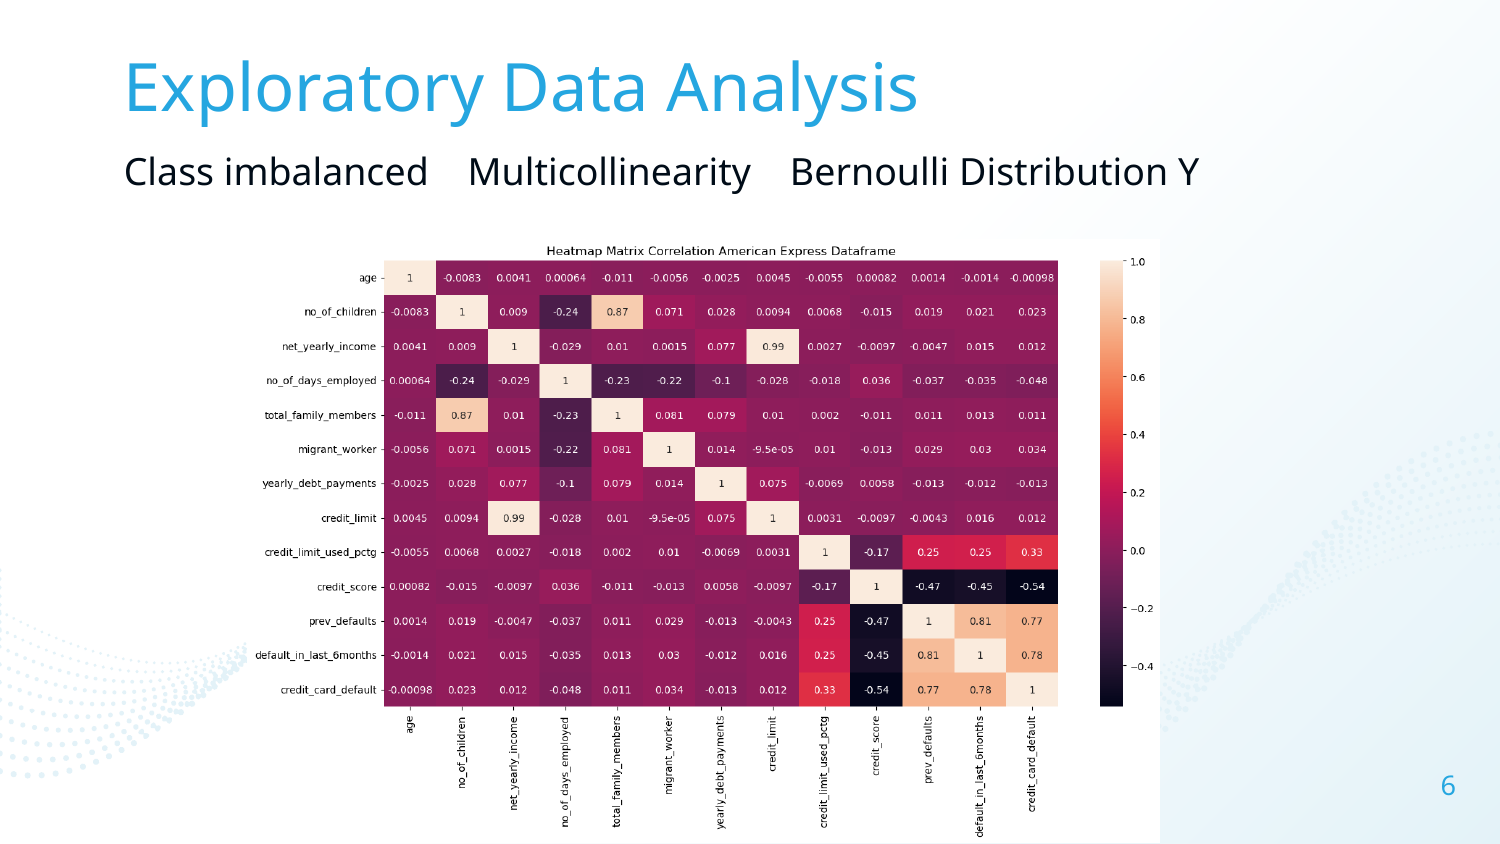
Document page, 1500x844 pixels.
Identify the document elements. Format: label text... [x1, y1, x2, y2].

picture [247, 239, 1160, 843]
list Class imbalanced Multicollinearity Bernoulli Distribution Y [123, 140, 1324, 226]
slide_number 6 [1366, 754, 1457, 819]
title Exploratory Data Analysis [123, 61, 1284, 127]
